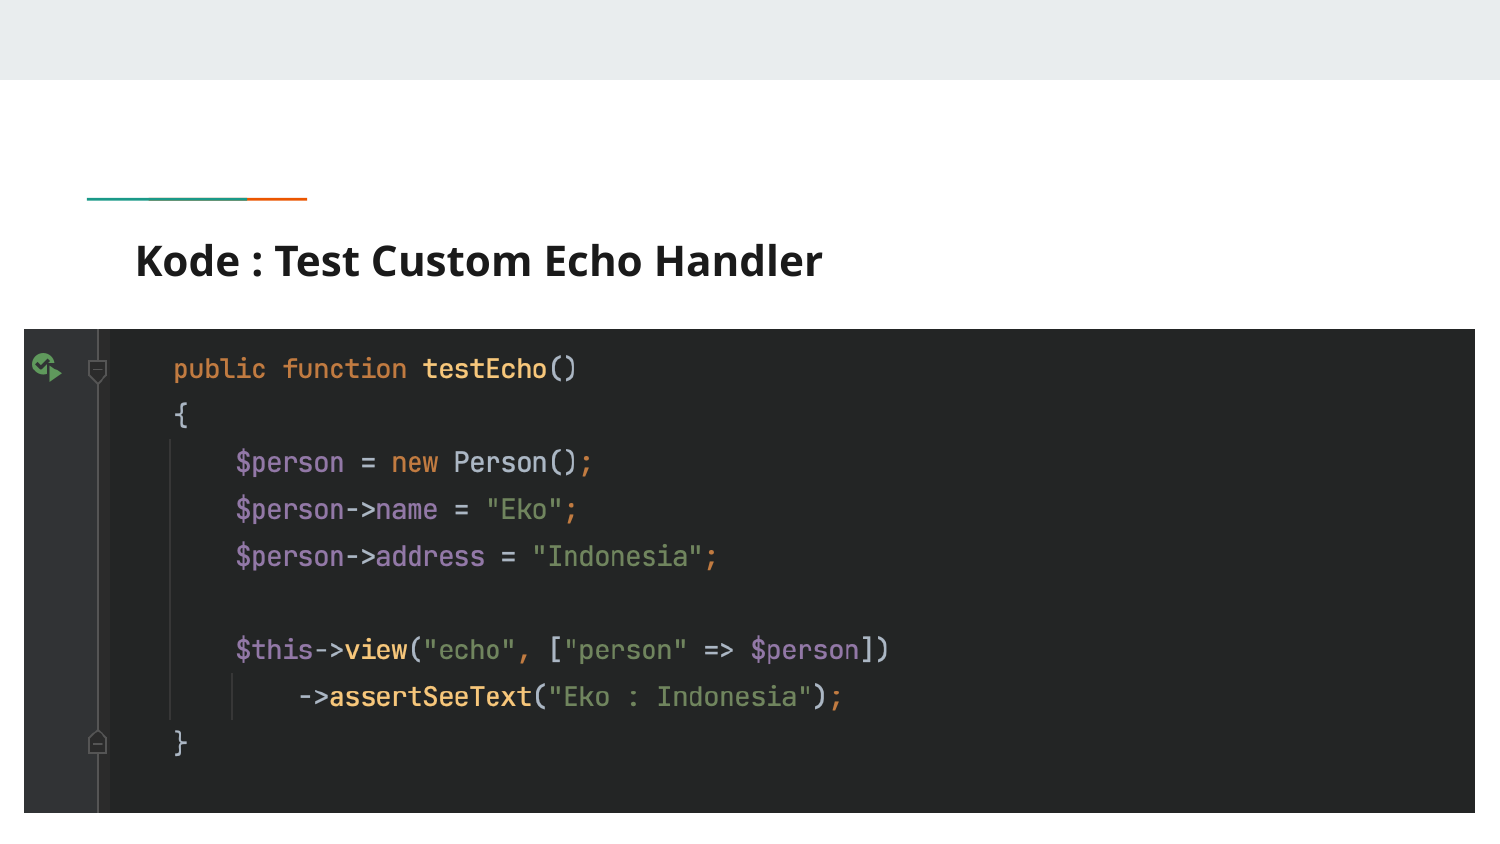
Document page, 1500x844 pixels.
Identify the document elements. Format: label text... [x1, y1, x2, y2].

title Kode : Test Custom Echo Handler [119, 216, 1381, 305]
picture [24, 328, 1476, 813]
